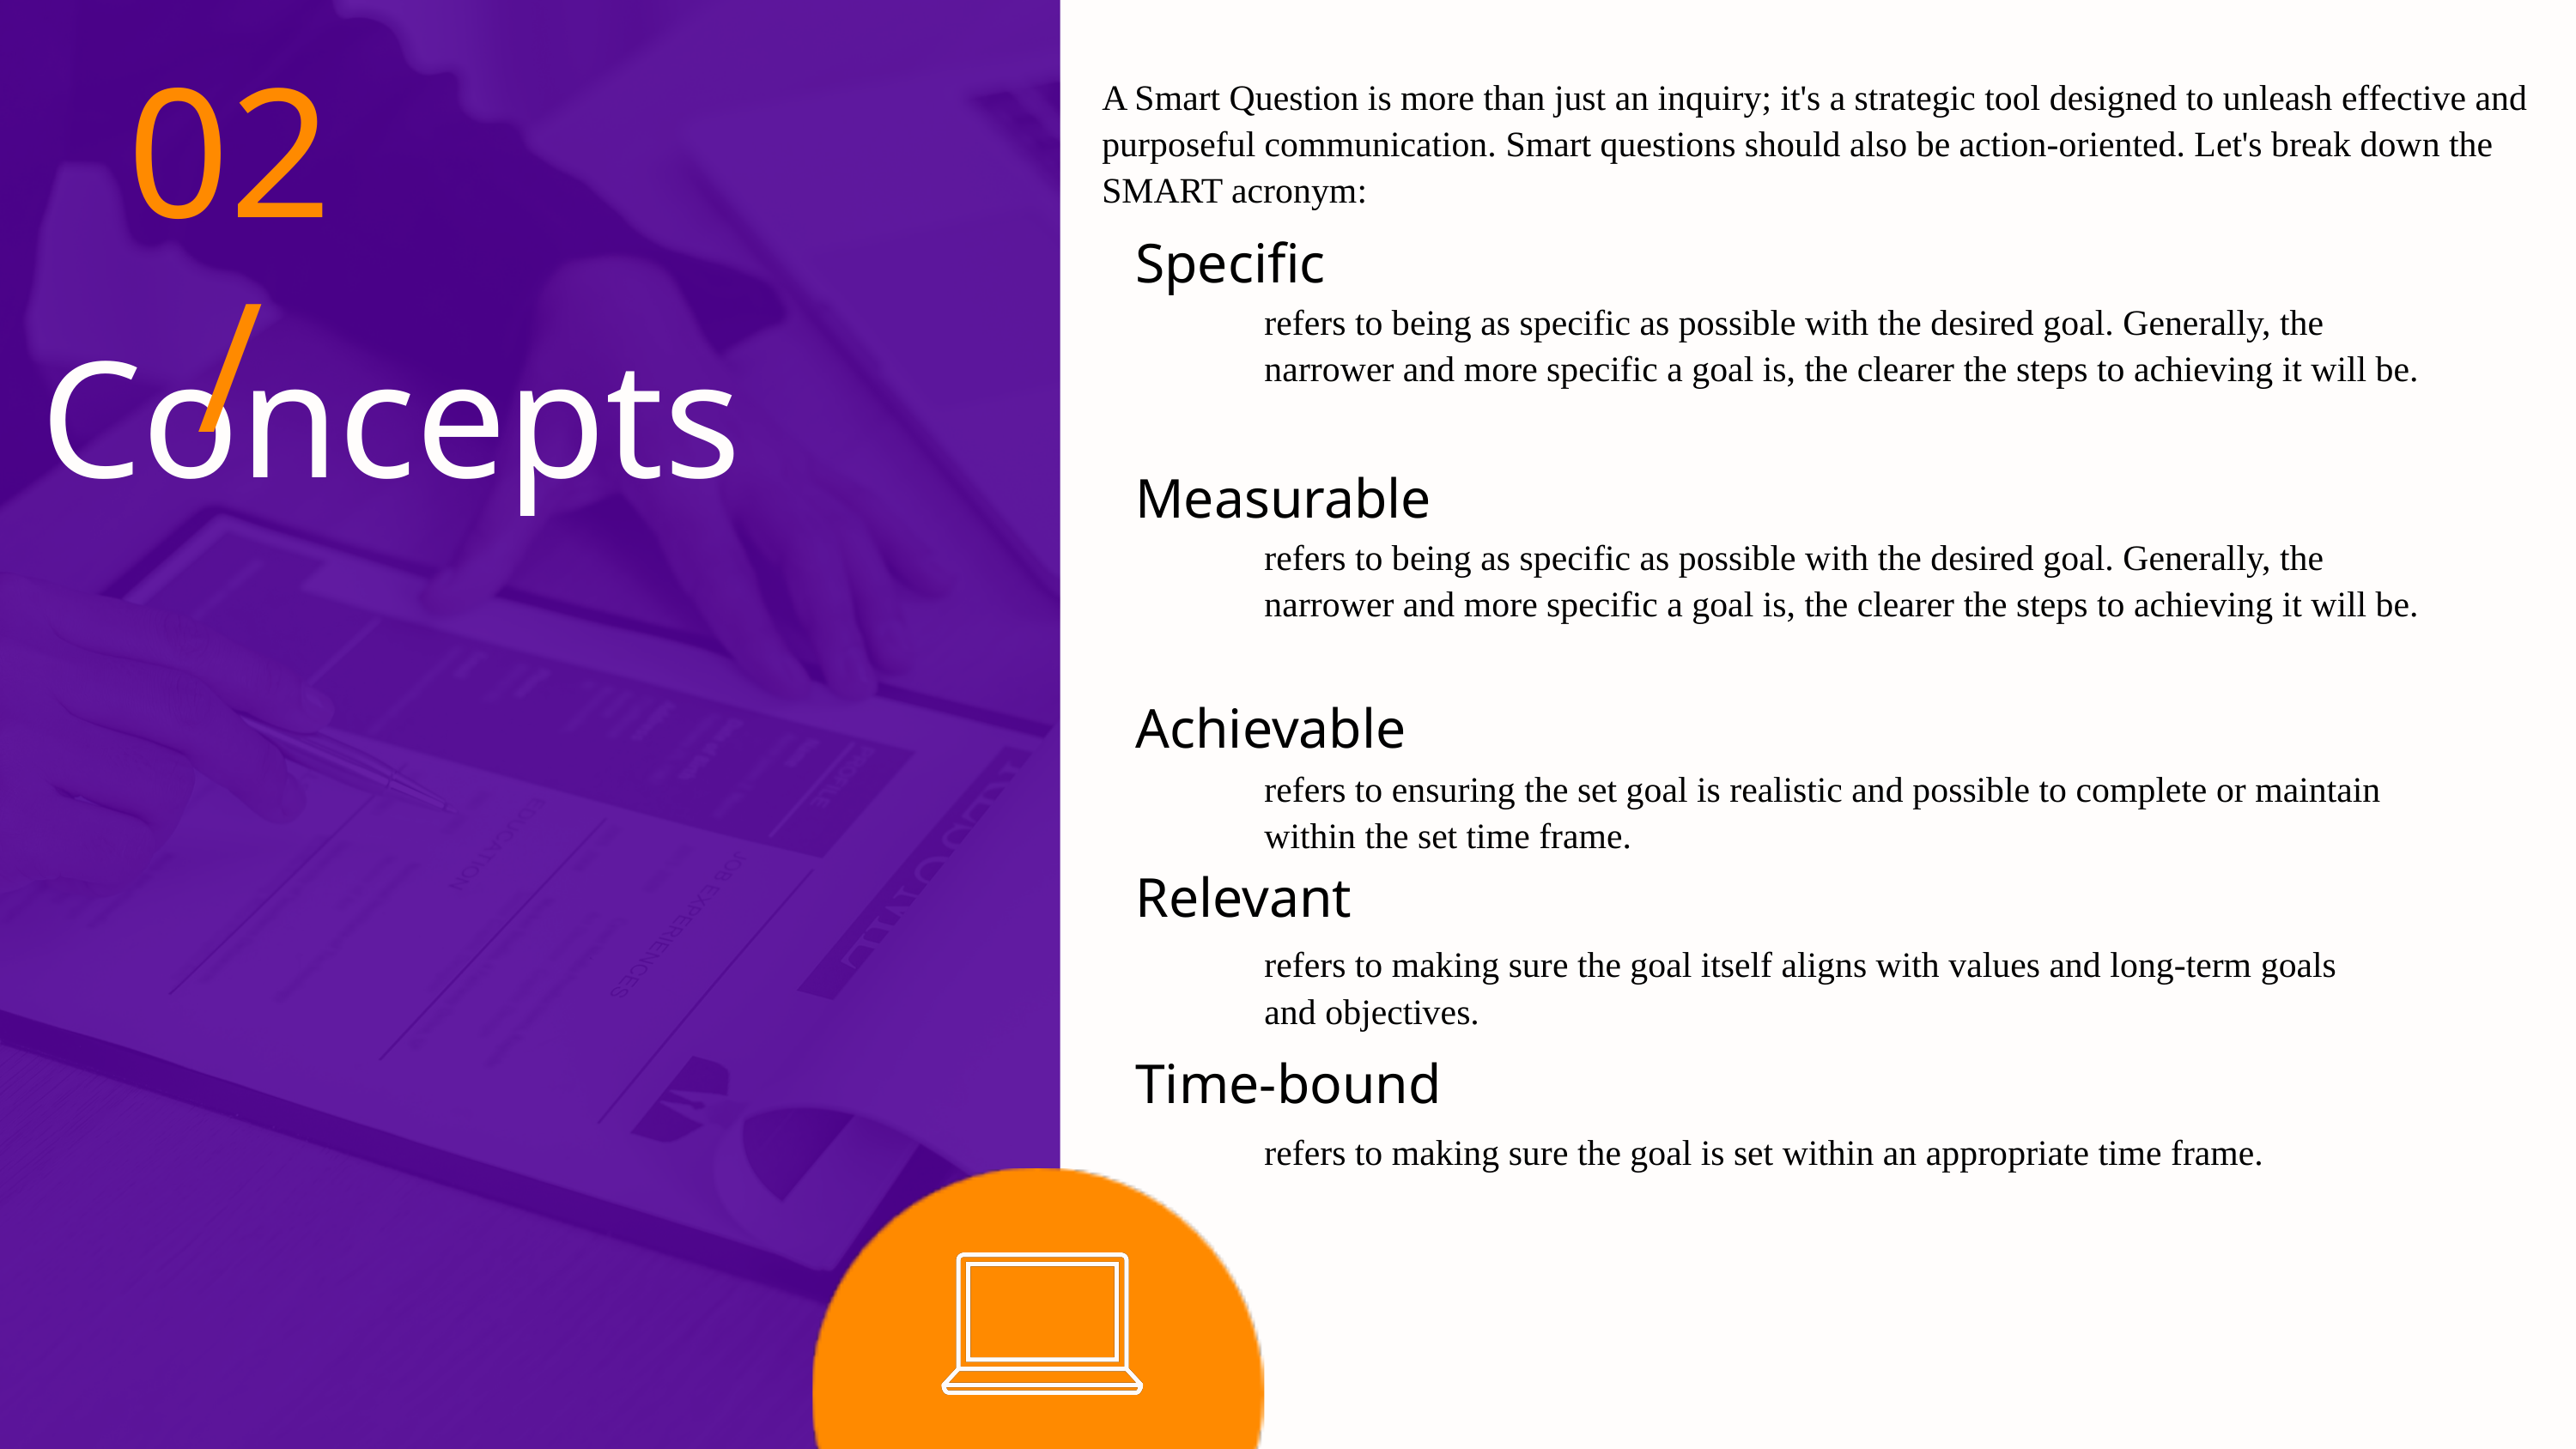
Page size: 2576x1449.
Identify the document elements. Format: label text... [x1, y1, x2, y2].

text_box Time-bound [1135, 1045, 2243, 1115]
text_box refers to making sure the goal itself aligns with values and long-term goals and objectives. [1264, 938, 2398, 1032]
text_box Relevant [1135, 858, 2243, 929]
text_box Measurable [1135, 459, 2243, 530]
text_box refers to being as specific as possible with the desired goal. Generally, the narrower and more specific a goal is, the clearer the steps to achieving it will be. [1264, 530, 2432, 624]
text_box refers to being as specific as possible with the desired goal. Generally, the narrower and more specific a goal is, the clearer the steps to achieving it will be. [1264, 295, 2432, 390]
text_box [1064, 1252, 1144, 1395]
text_box [1064, 1168, 1265, 1449]
text_box A Smart Question is more than just an inquiry; it's a strategic tool designed to unleash effective and purposeful communication. Smart questions should also be action-oriented. Let's break down the SMART acronym: [1102, 70, 2545, 210]
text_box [0, 0, 1060, 1449]
text_box Specific [1135, 223, 2243, 294]
text_box Achievable [1135, 688, 2243, 759]
text_box refers to ensuring the set goal is realistic and possible to complete or maintain within the set time frame. [1264, 762, 2398, 857]
text_box refers to making sure the goal is set within an appropriate time frame. [1264, 1125, 2398, 1173]
